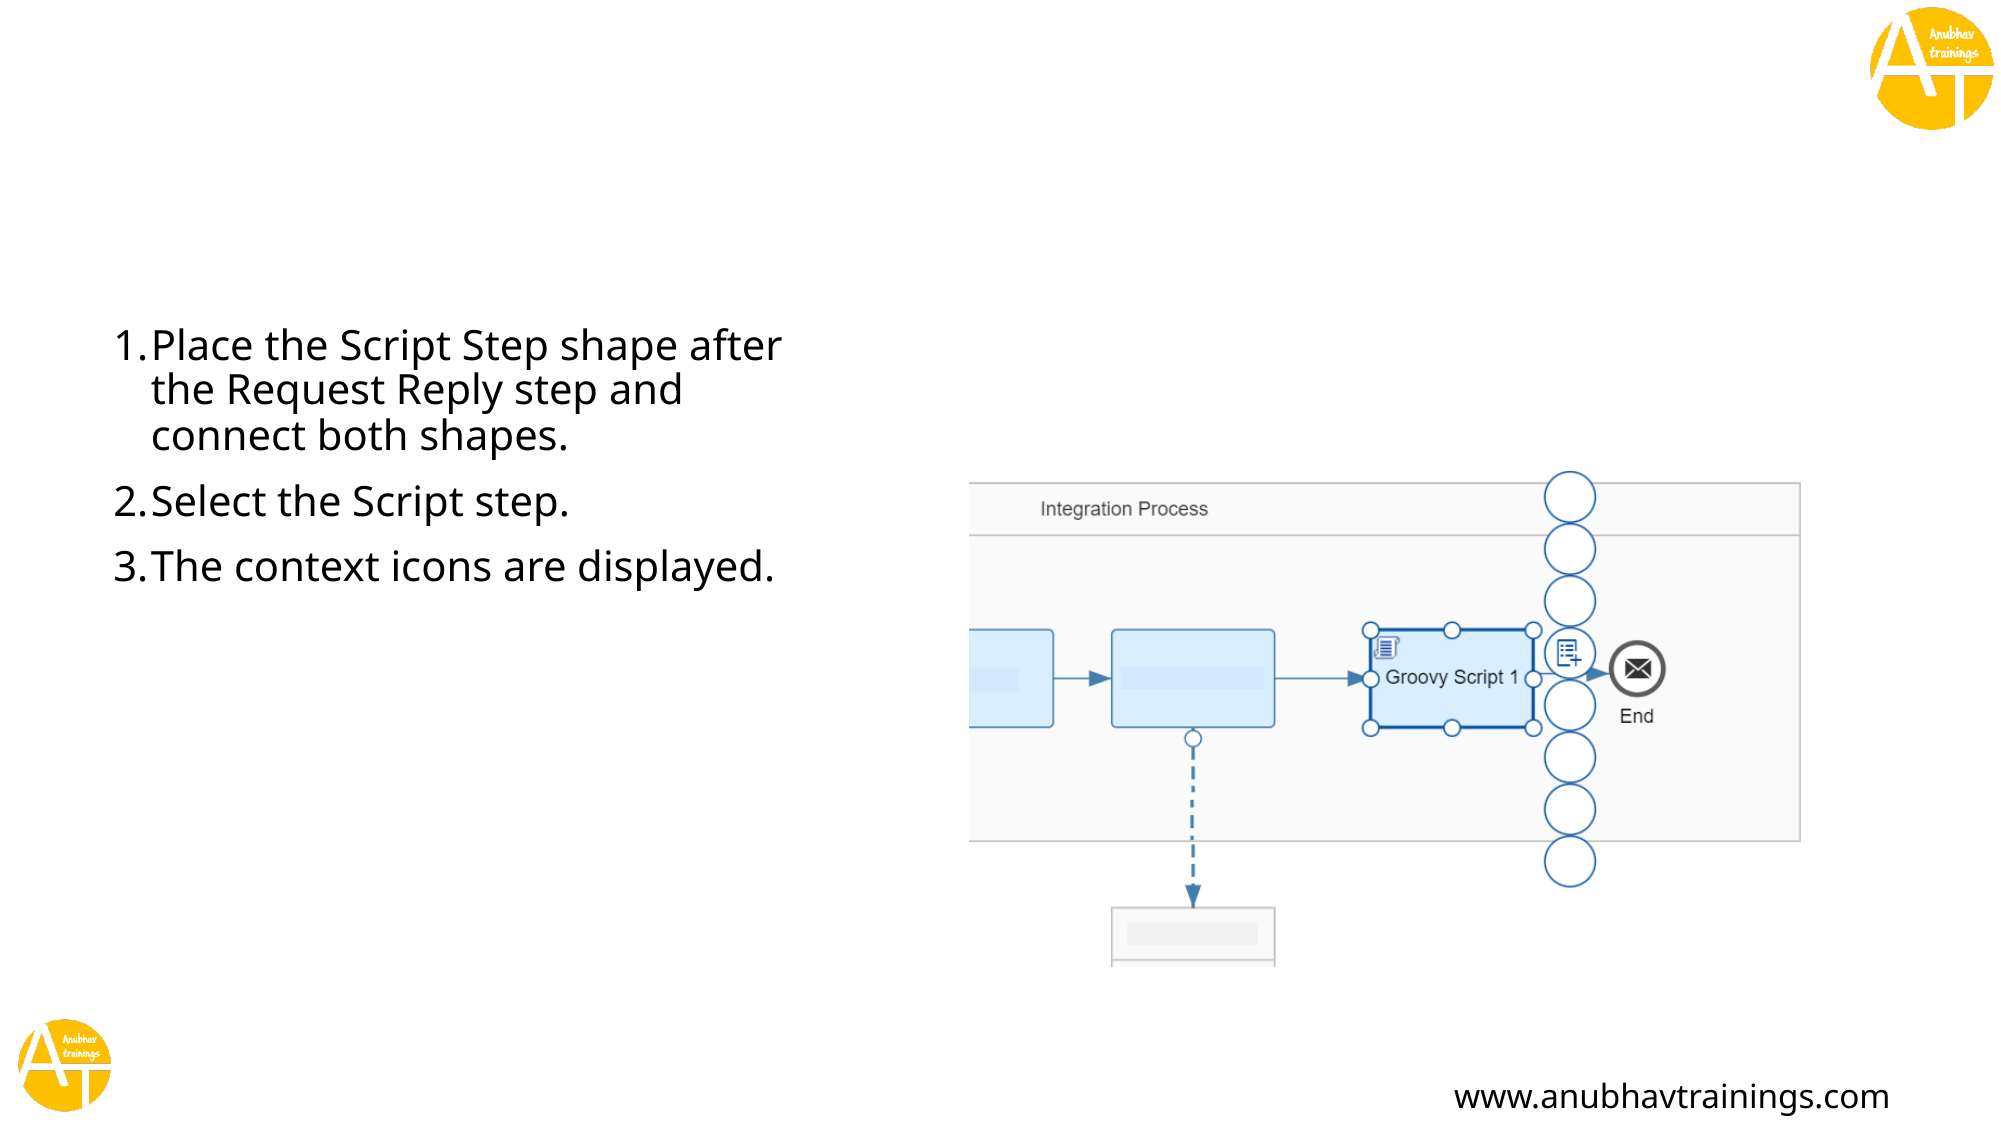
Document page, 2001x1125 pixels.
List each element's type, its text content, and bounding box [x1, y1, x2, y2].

picture [969, 457, 1815, 967]
list Place the Script Step shape after the Request Reply step and connect both shapes. Select the Script step. The context icons are displayed. [98, 191, 842, 789]
text_box www.anubhavtrainings.com [1439, 1067, 2000, 1123]
picture [1858, 0, 2000, 140]
picture [9, 1013, 116, 1119]
